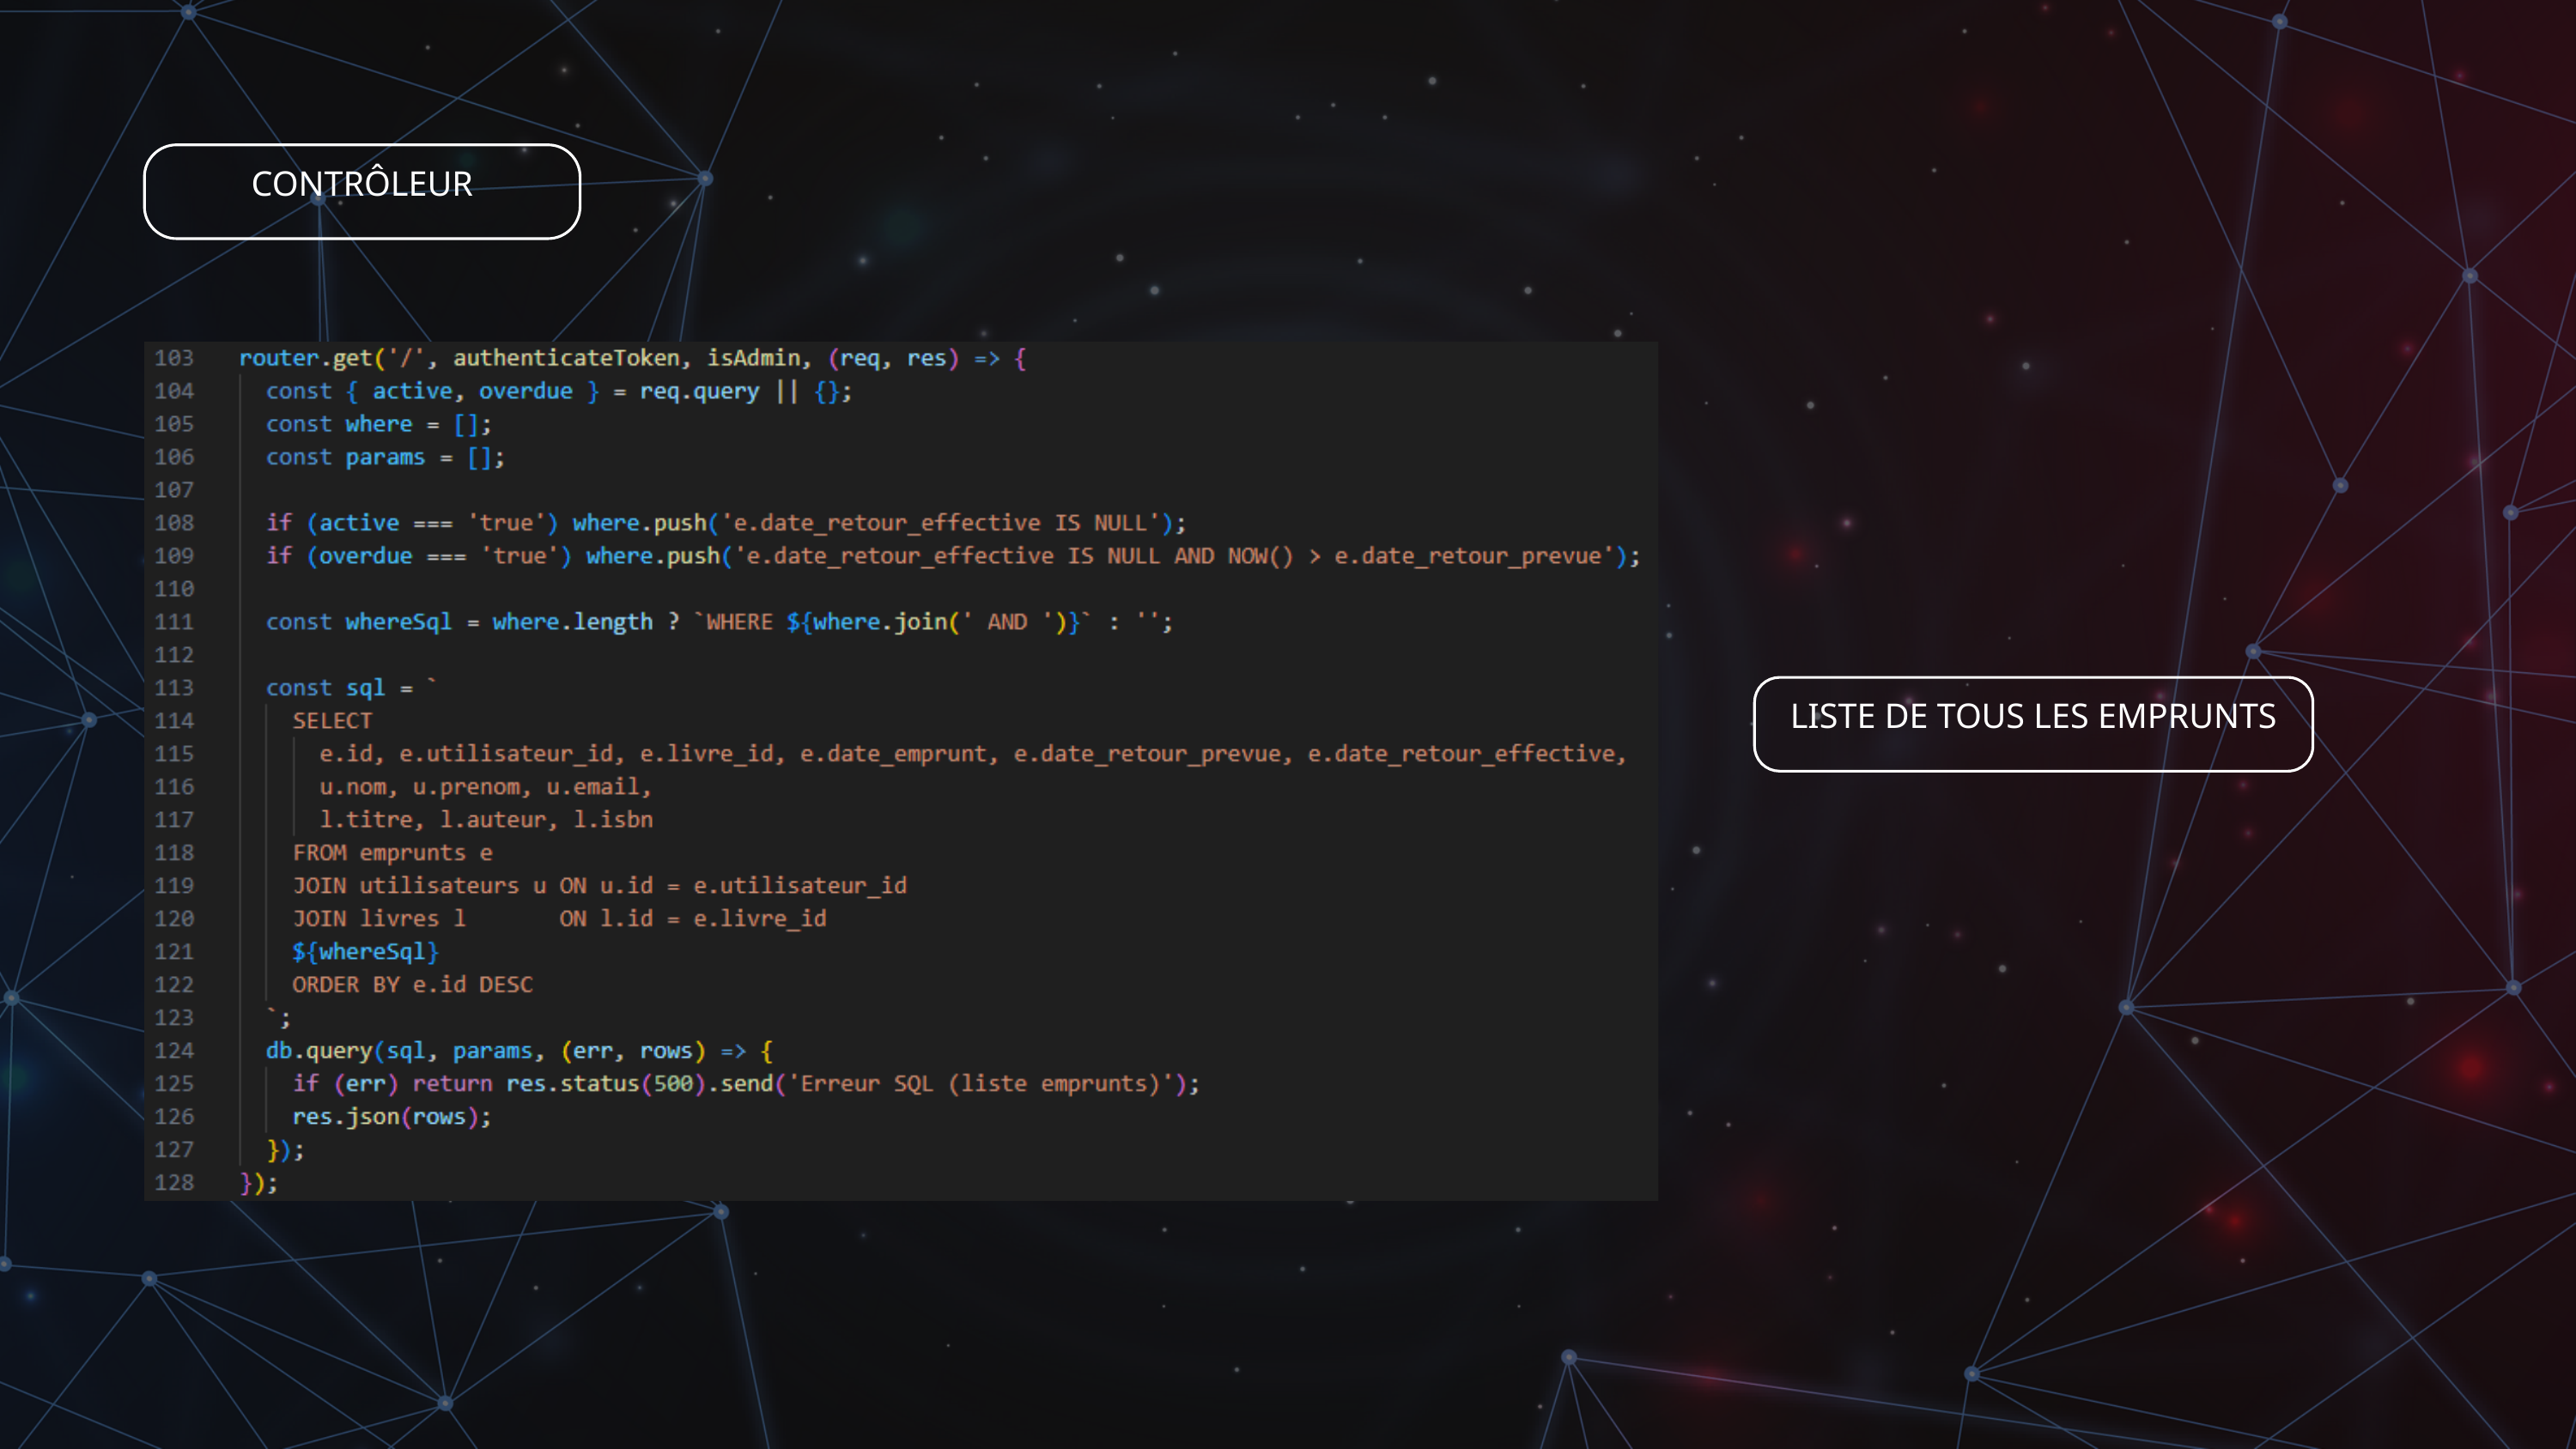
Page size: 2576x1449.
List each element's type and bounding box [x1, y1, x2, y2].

text_box [144, 342, 1659, 1201]
text_box [1754, 676, 2313, 772]
text_box [0, 0, 2576, 1449]
text_box [143, 144, 580, 239]
